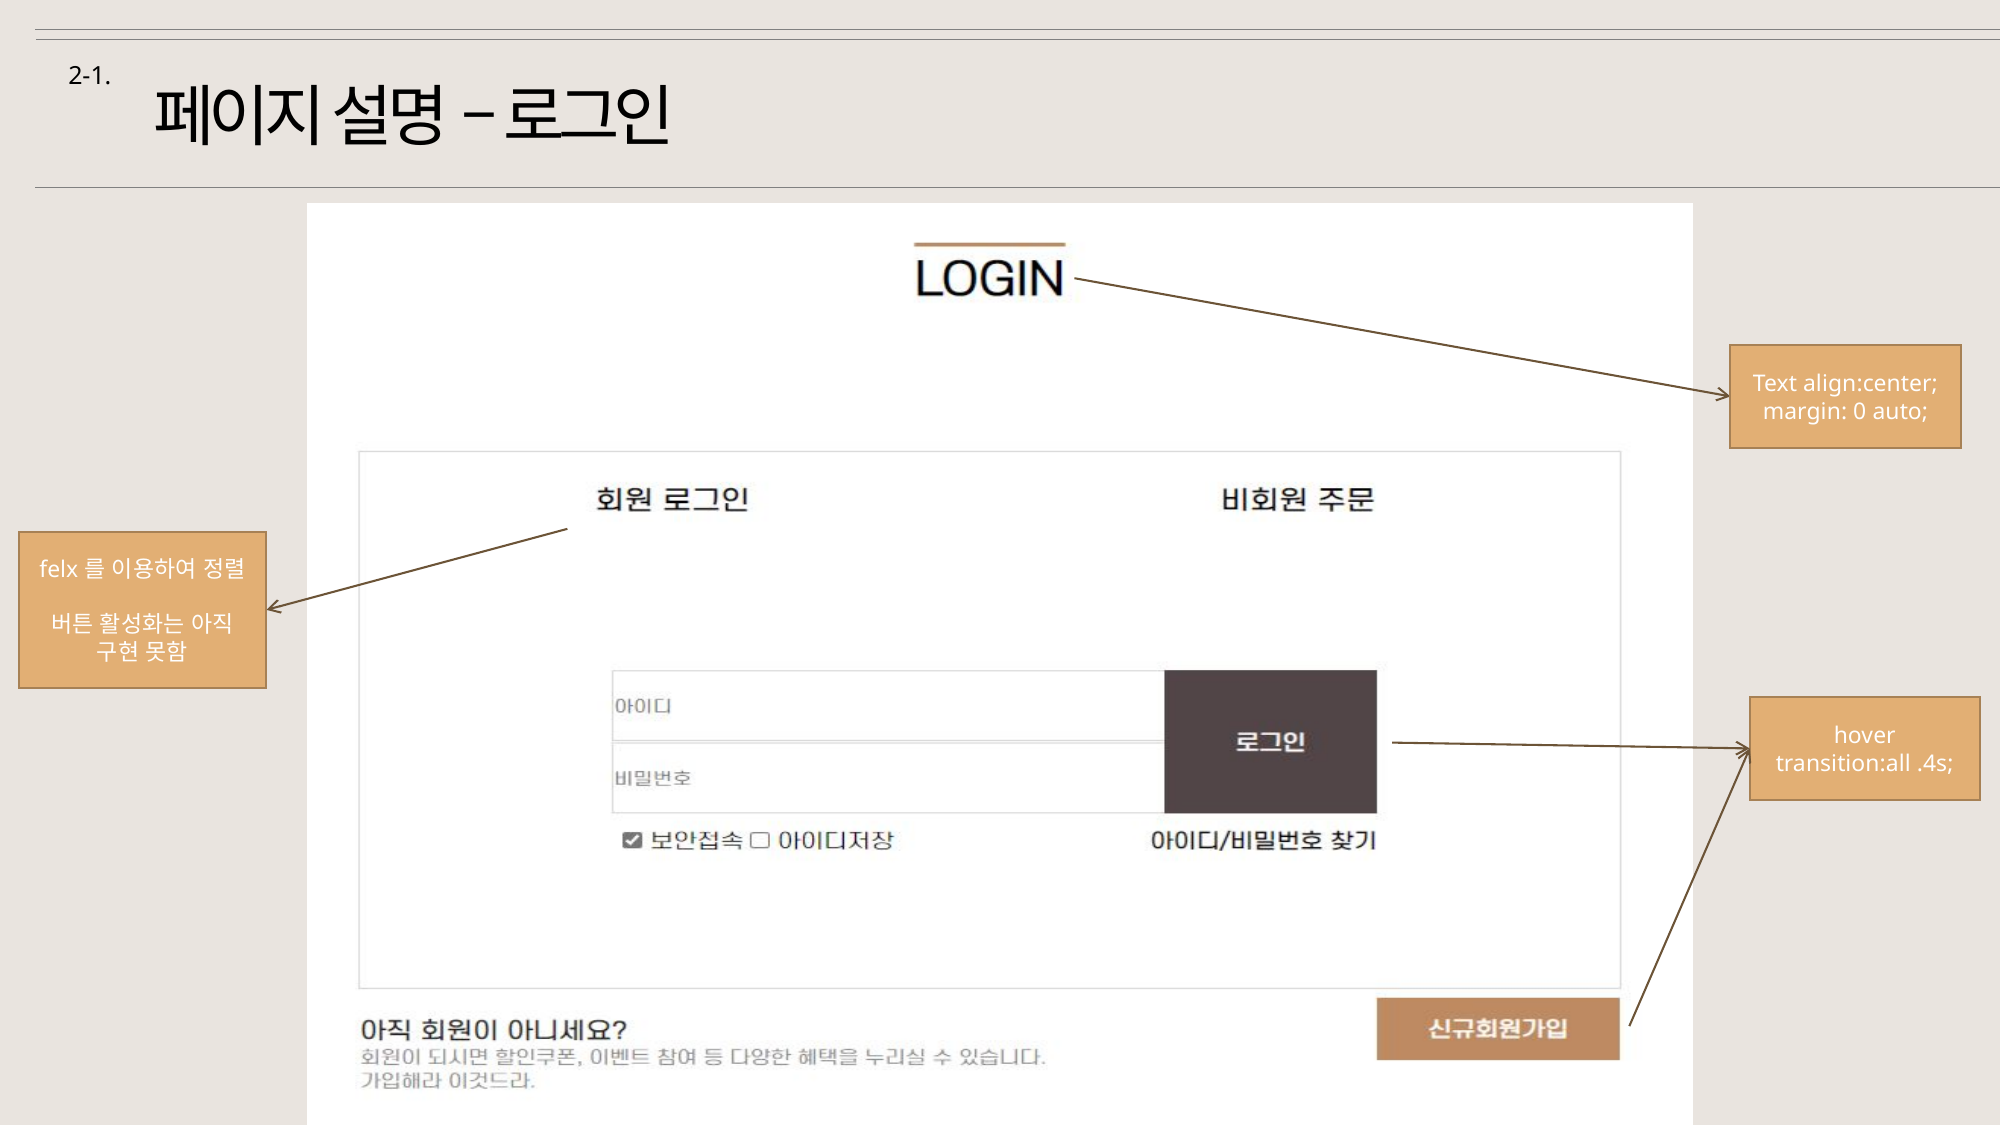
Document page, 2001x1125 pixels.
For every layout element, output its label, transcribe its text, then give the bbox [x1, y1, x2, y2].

text_box hover transition:all .4s; [1749, 696, 1981, 801]
text_box 페이지 설명 – 로그인 [138, 66, 691, 162]
text_box Text align:center; margin: 0 auto; [1729, 344, 1962, 449]
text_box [266, 528, 568, 610]
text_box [1550, 827, 1829, 948]
text_box 2-1. [53, 52, 127, 98]
text_box felx를 이용하여 정렬 버튼 활성화는 아직 구현 못함 [18, 531, 267, 689]
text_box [1074, 278, 1731, 397]
picture [307, 203, 1693, 1125]
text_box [1391, 742, 1750, 749]
